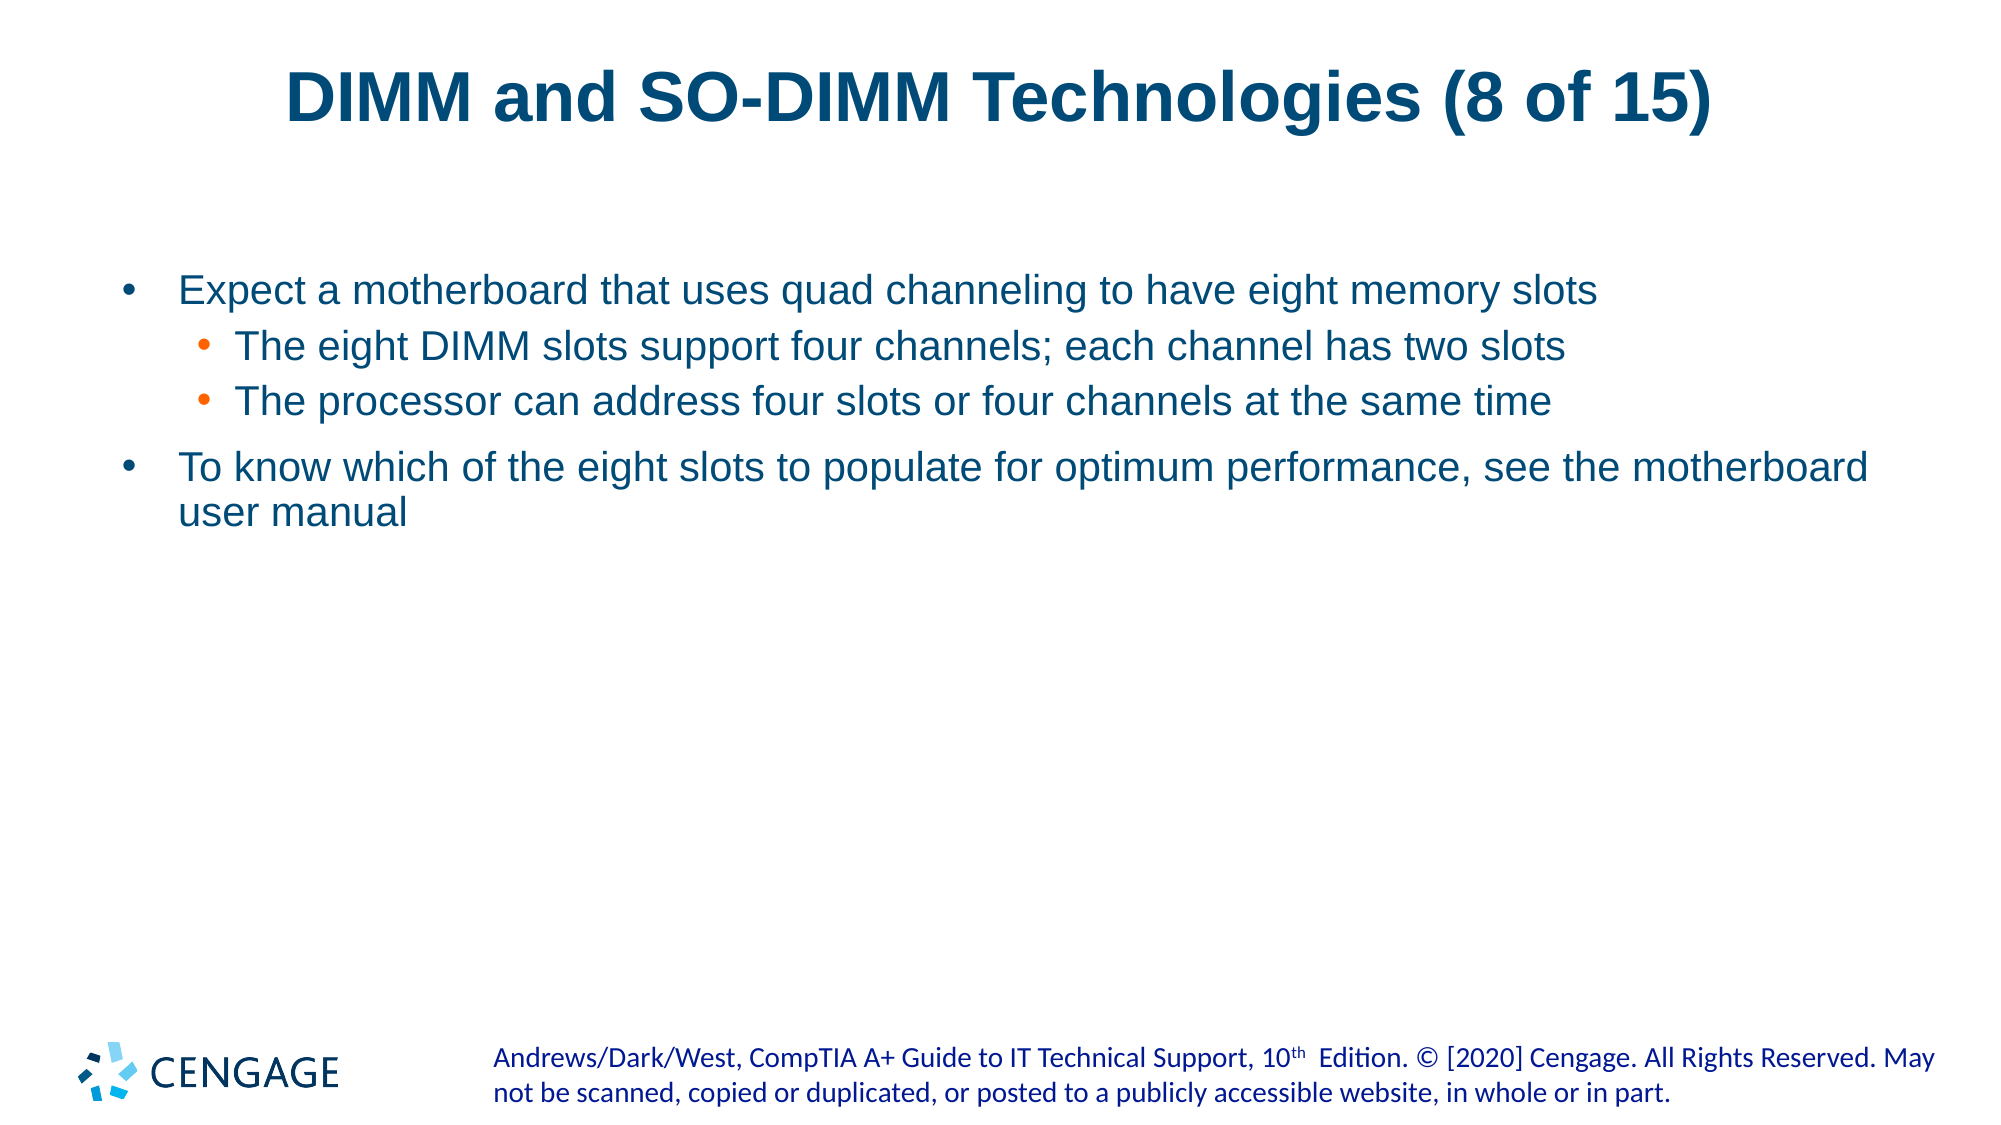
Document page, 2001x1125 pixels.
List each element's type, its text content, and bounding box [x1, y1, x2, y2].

title DIMM and SO-DIMM Technologies (8 of 15) [137, 59, 1863, 171]
list Expect a motherboard that uses quad channeling to have eight memory slots The eight DIMM slots support four channels; each channel has two slots The processor can address four slots or four channels at the same time To know which of the eight slots to populate for optimum performance, see the motherboard user manual [121, 268, 1880, 990]
picture [78, 1042, 338, 1101]
